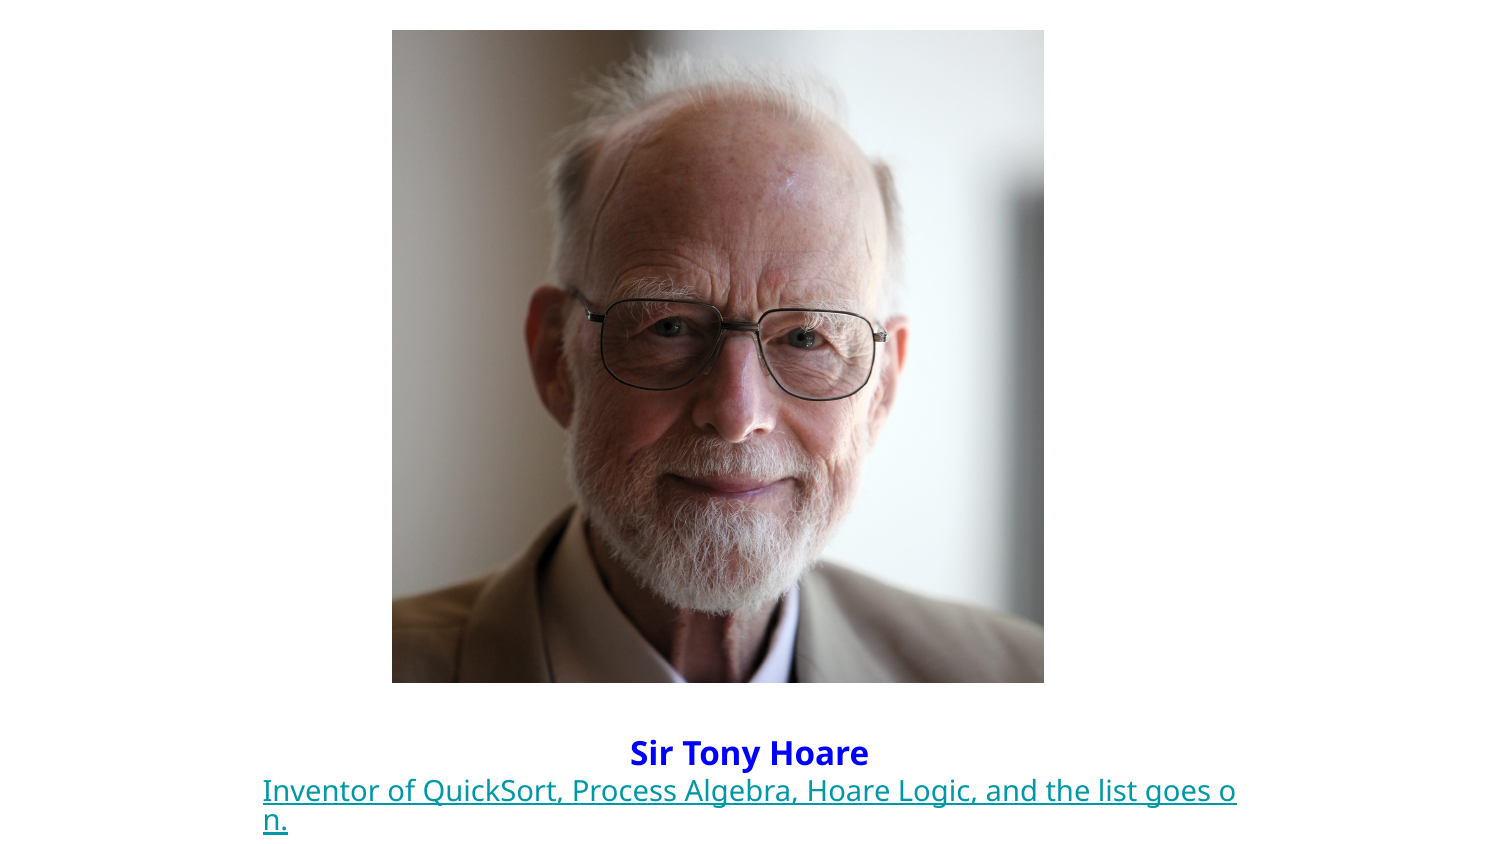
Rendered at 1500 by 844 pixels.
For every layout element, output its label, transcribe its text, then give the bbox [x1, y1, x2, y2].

text_box Sir Tony Hoare Inventor of QuickSort, Process Algebra, Hoare Logic, and the list goes on. [247, 716, 1253, 822]
picture [391, 30, 1044, 683]
